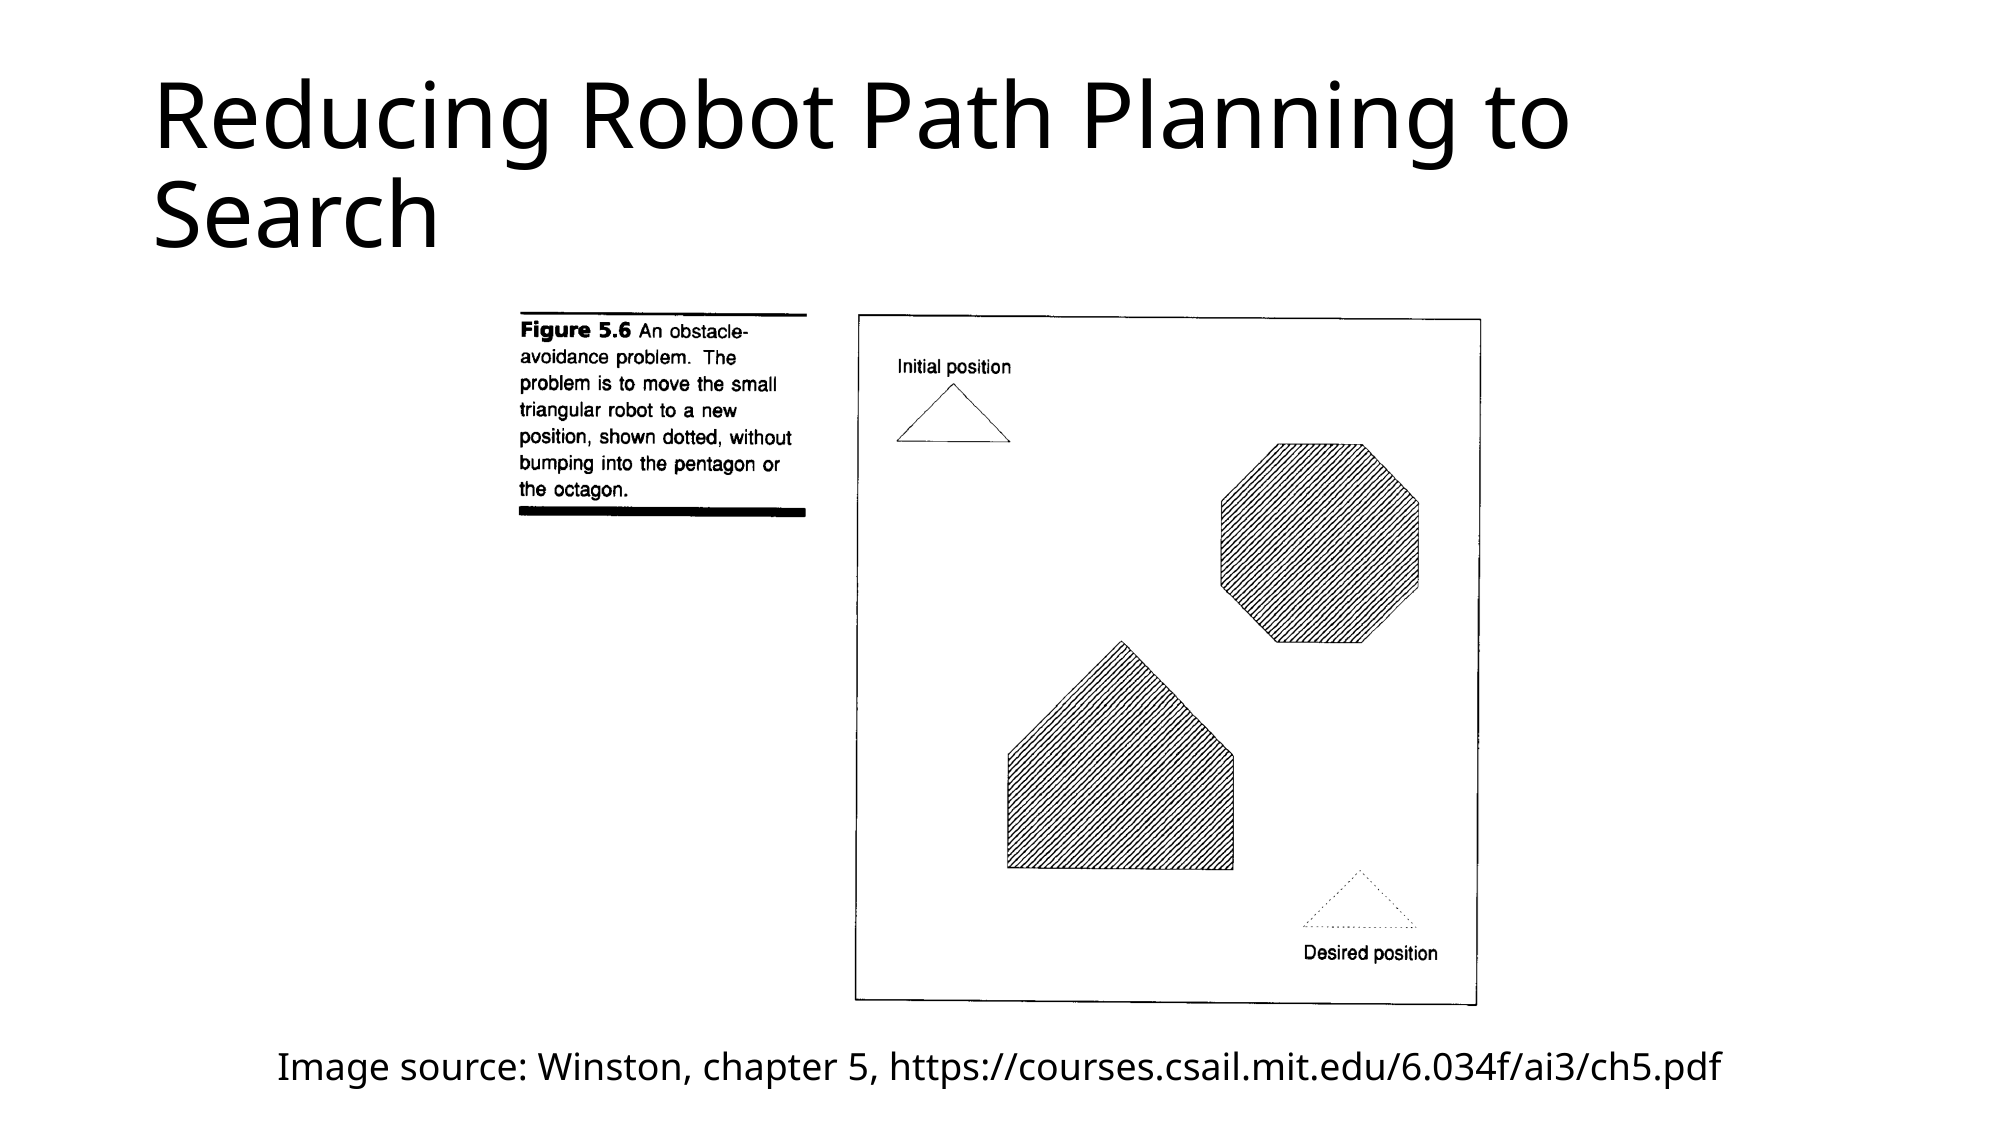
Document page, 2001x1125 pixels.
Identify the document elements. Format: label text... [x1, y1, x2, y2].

text_box Image source: Winston, chapter 5, https://courses.csail.mit.edu/6.034f/ai3/ch5.pdf [262, 1035, 1738, 1096]
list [505, 298, 1495, 1014]
title Reducing Robot Path Planning to Search [137, 59, 1863, 278]
